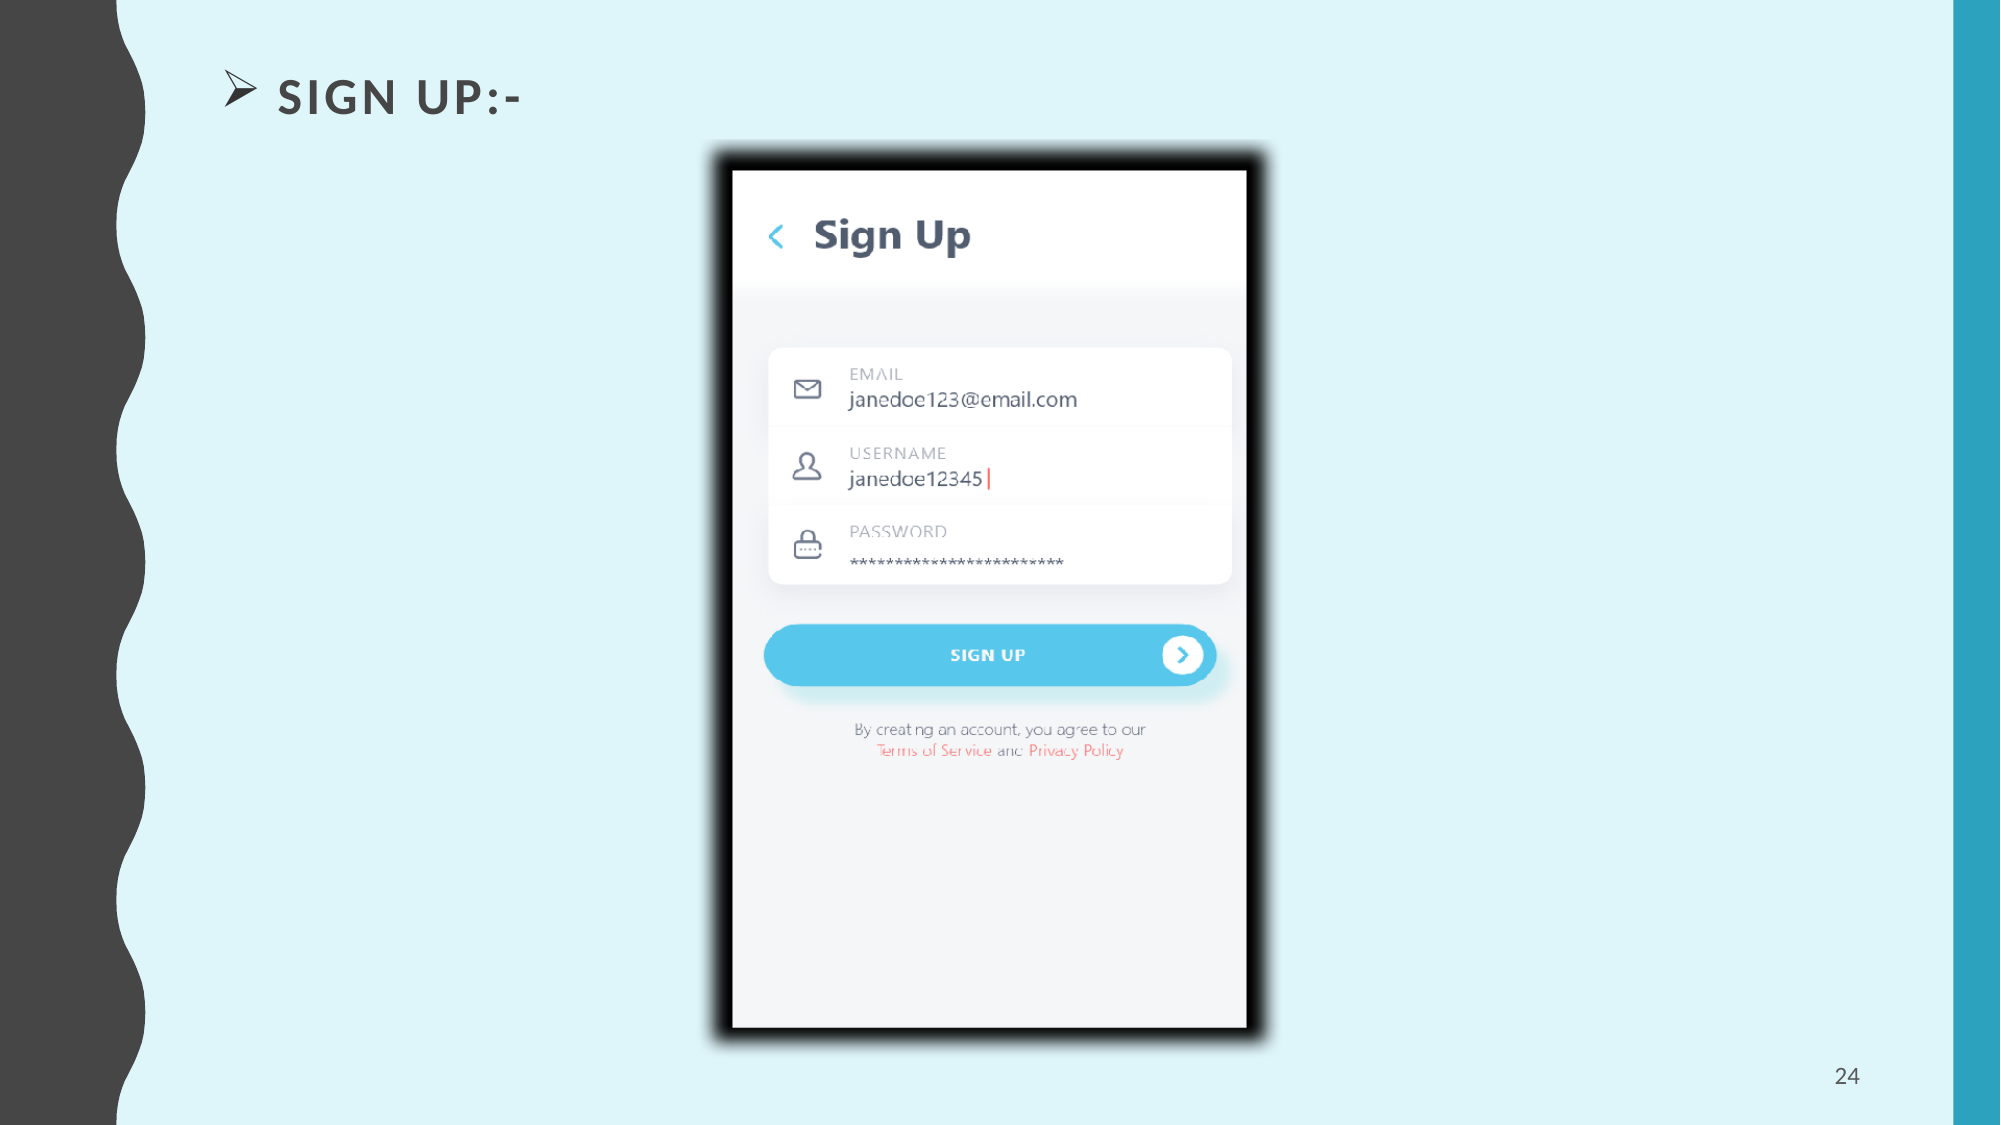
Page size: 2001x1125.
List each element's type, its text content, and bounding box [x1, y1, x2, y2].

slide_number 24 [1412, 1045, 1875, 1103]
picture [695, 133, 1281, 1059]
title Sign Up:- [205, 62, 1875, 308]
